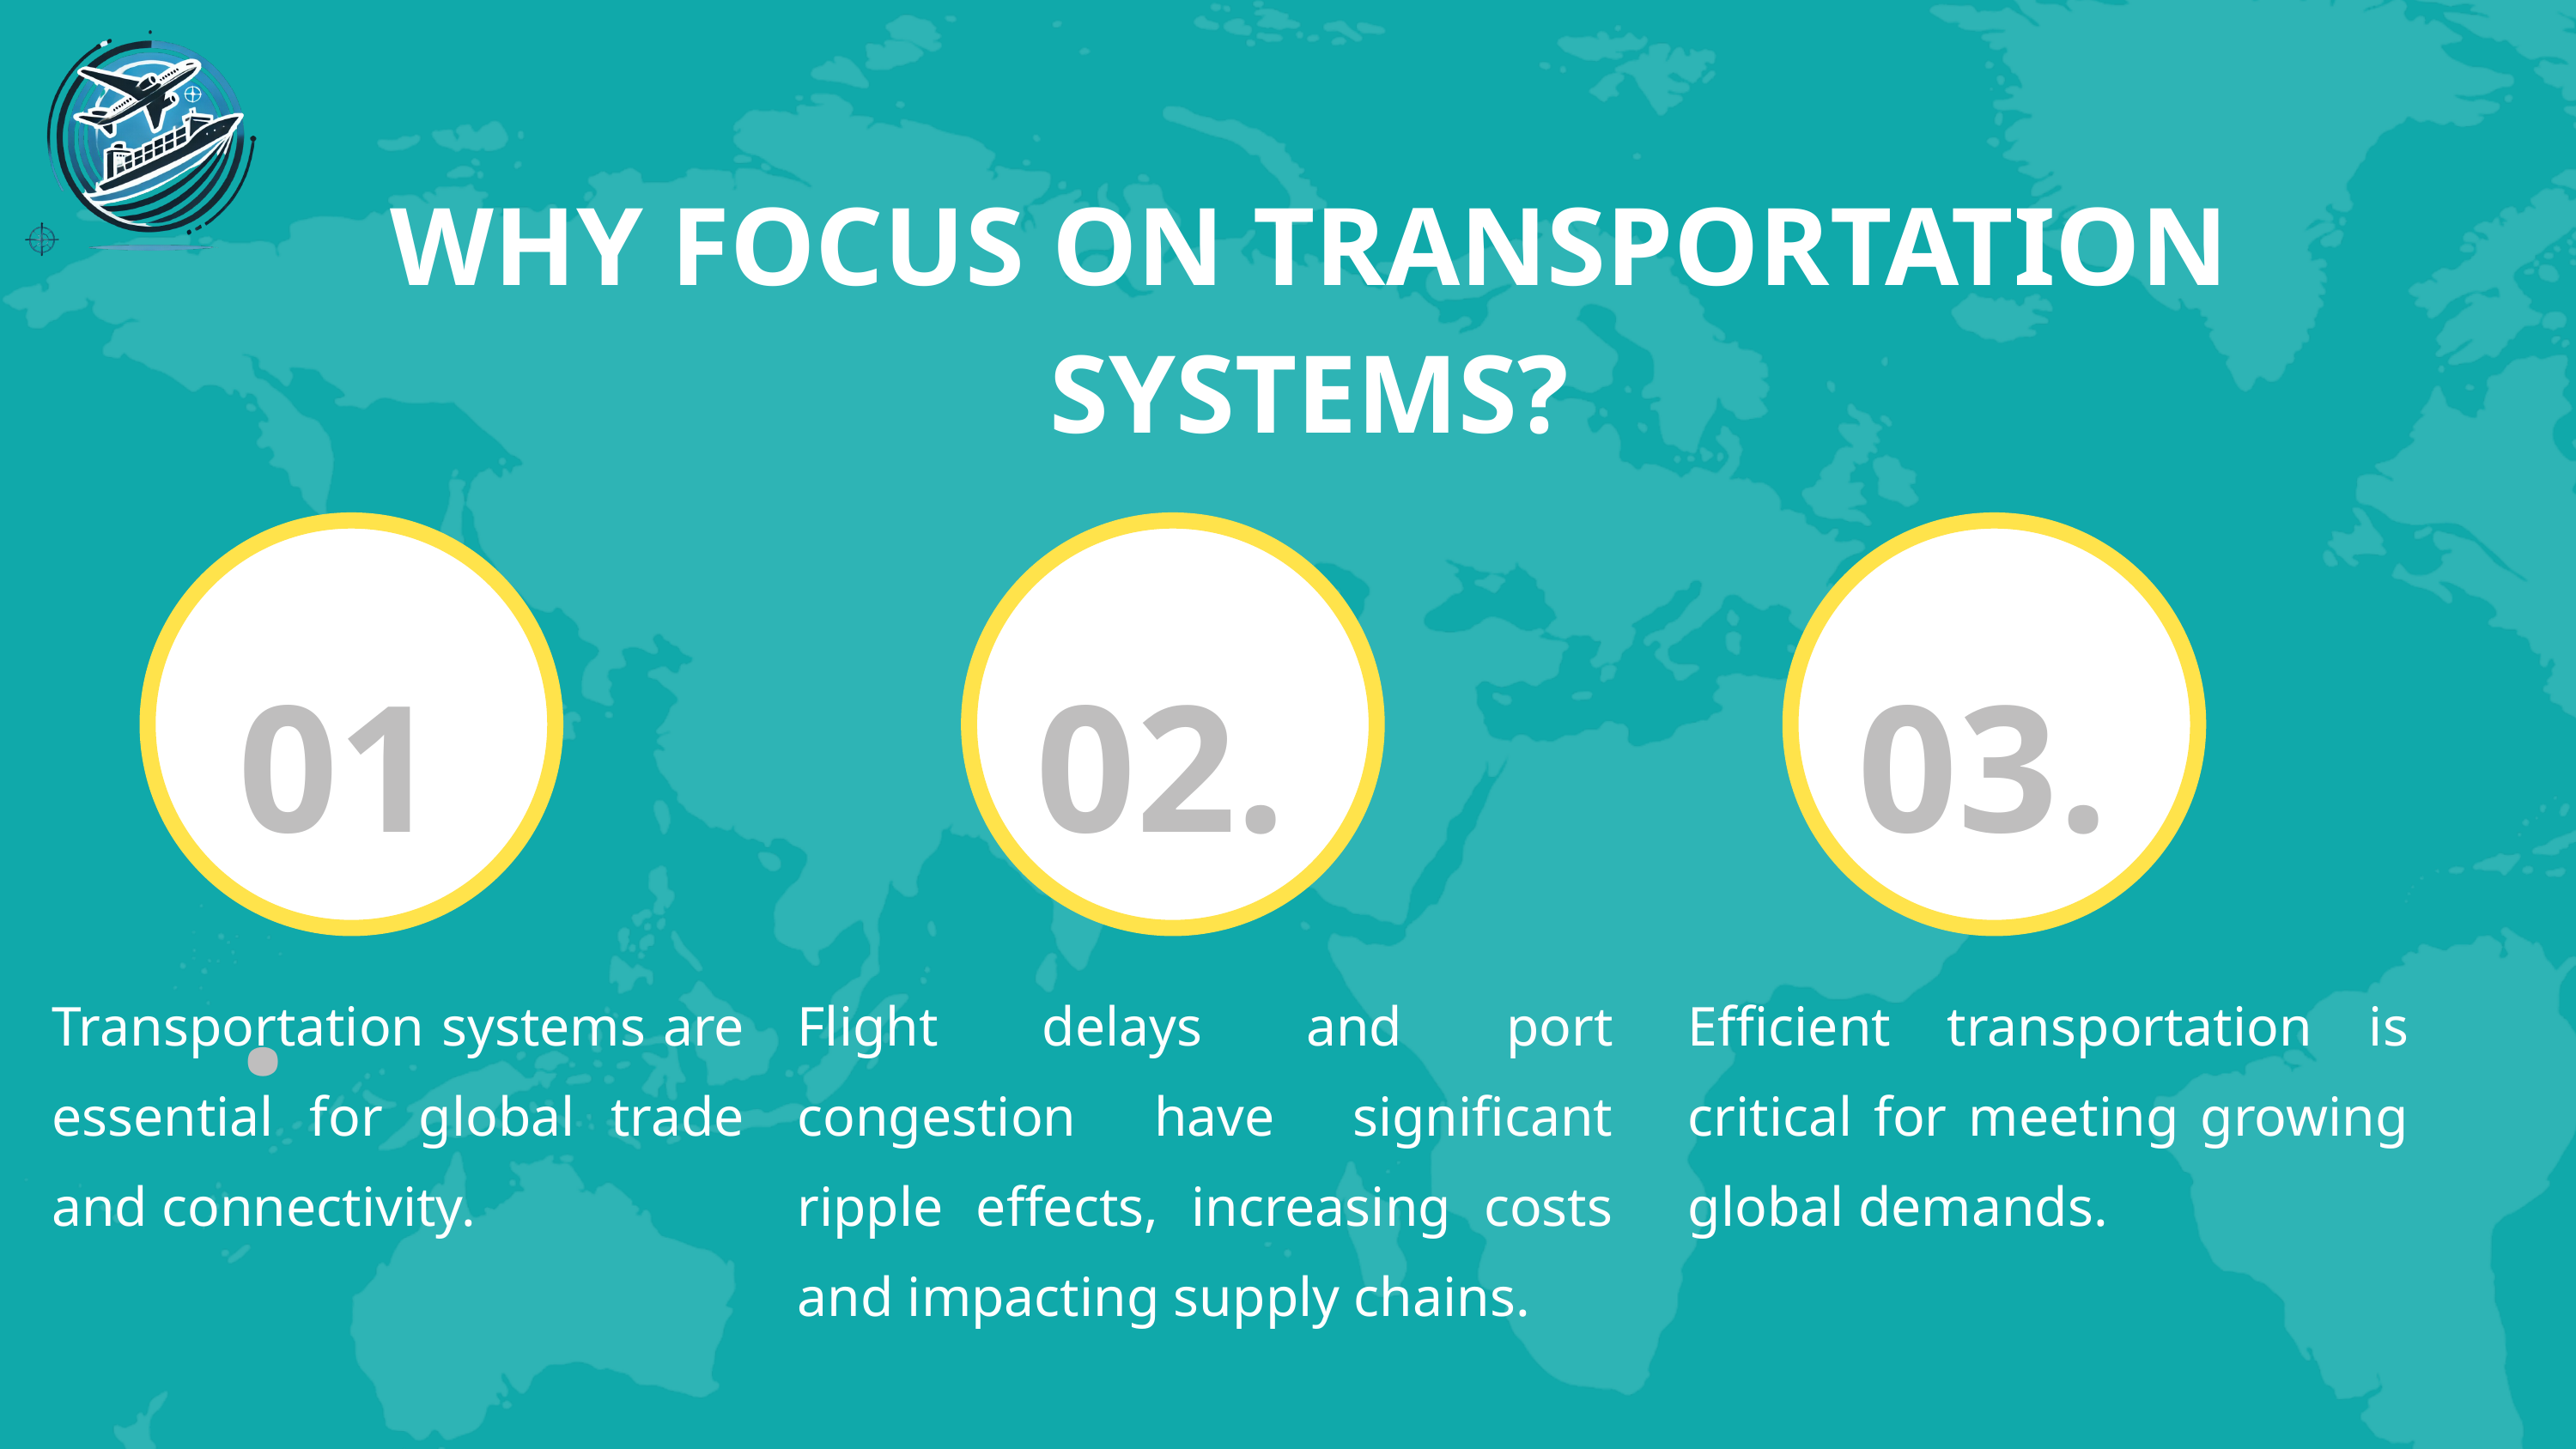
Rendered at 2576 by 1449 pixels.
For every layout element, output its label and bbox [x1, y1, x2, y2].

text_box [147, 520, 556, 929]
text_box [1789, 520, 2199, 929]
text_box [969, 520, 1377, 929]
picture [0, 0, 2576, 1449]
